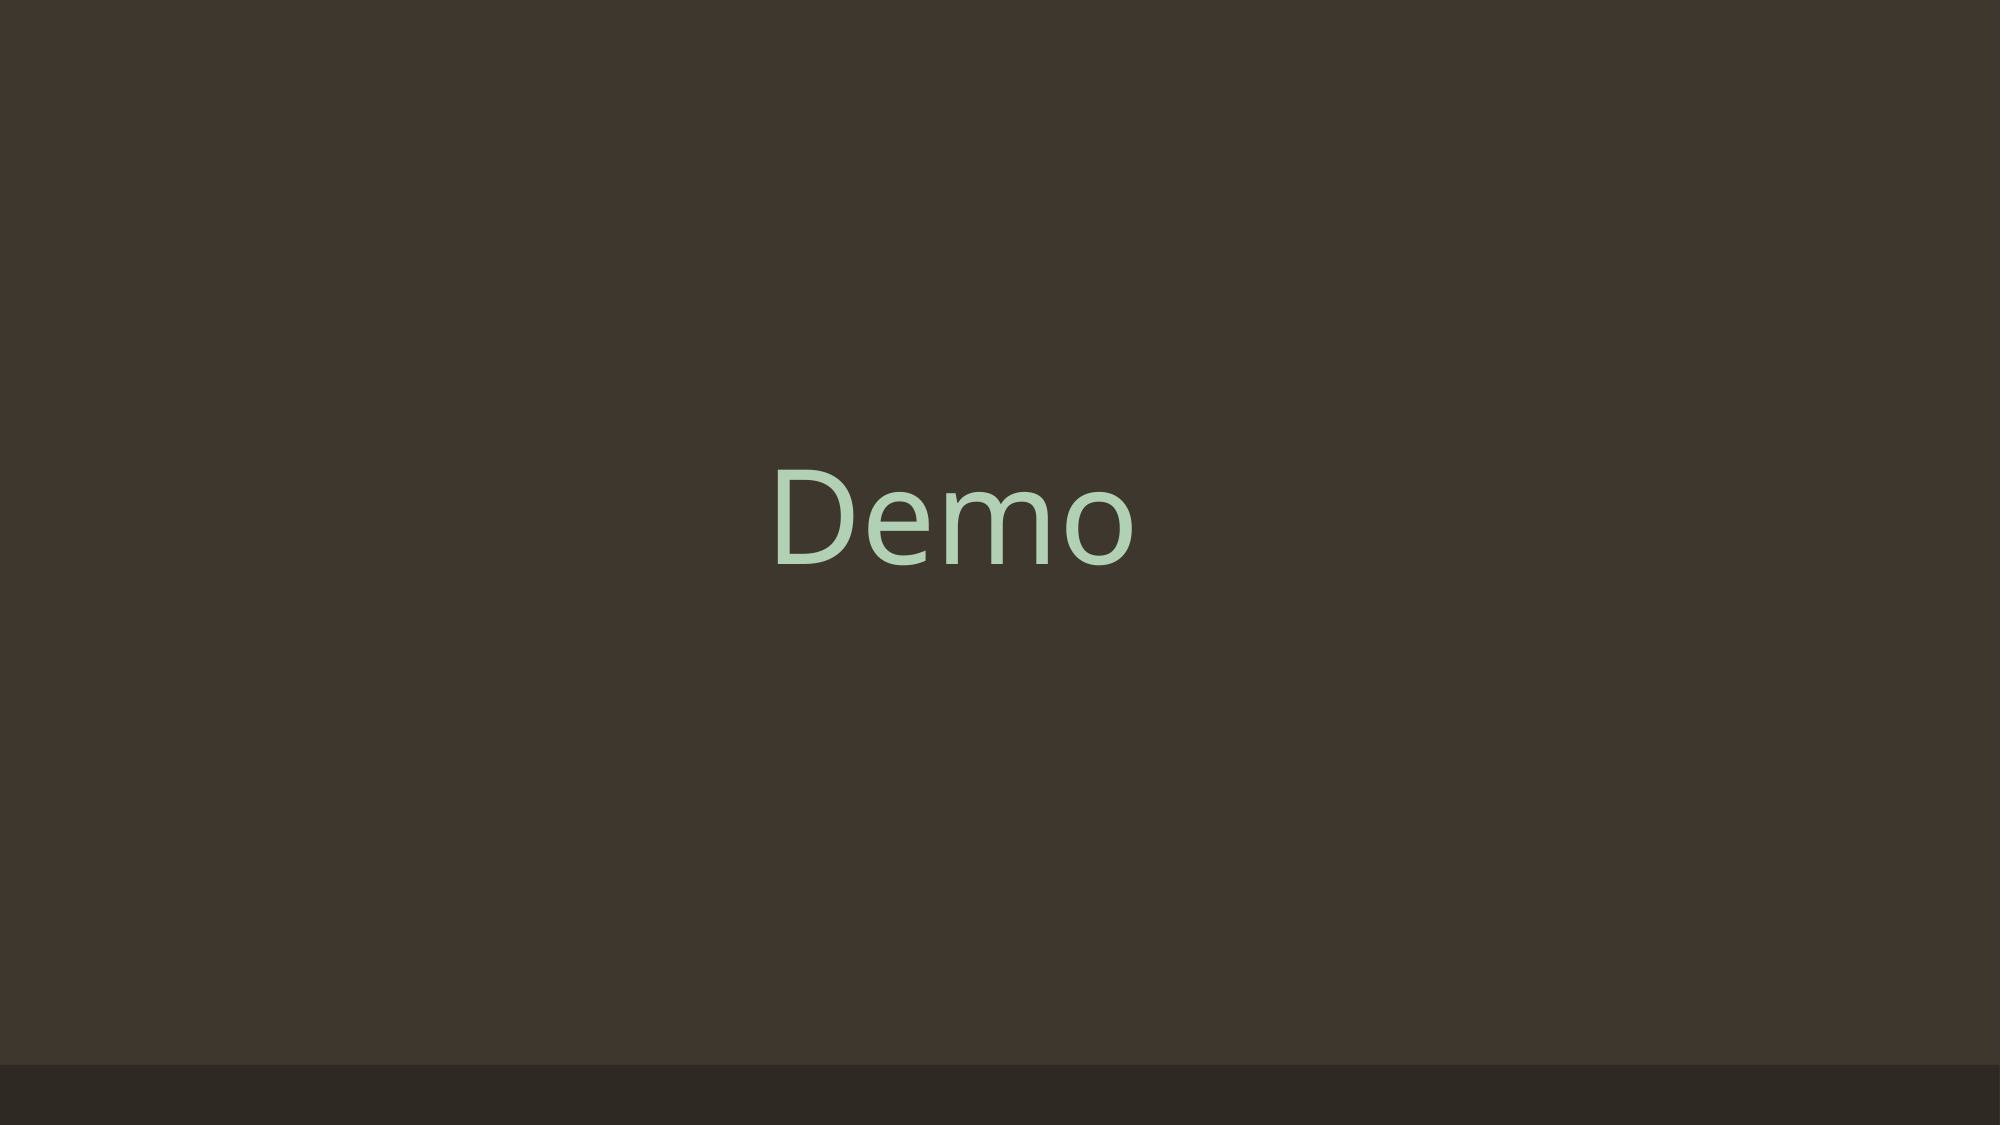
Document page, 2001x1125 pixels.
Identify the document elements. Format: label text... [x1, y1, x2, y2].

title Demo [750, 412, 1188, 601]
